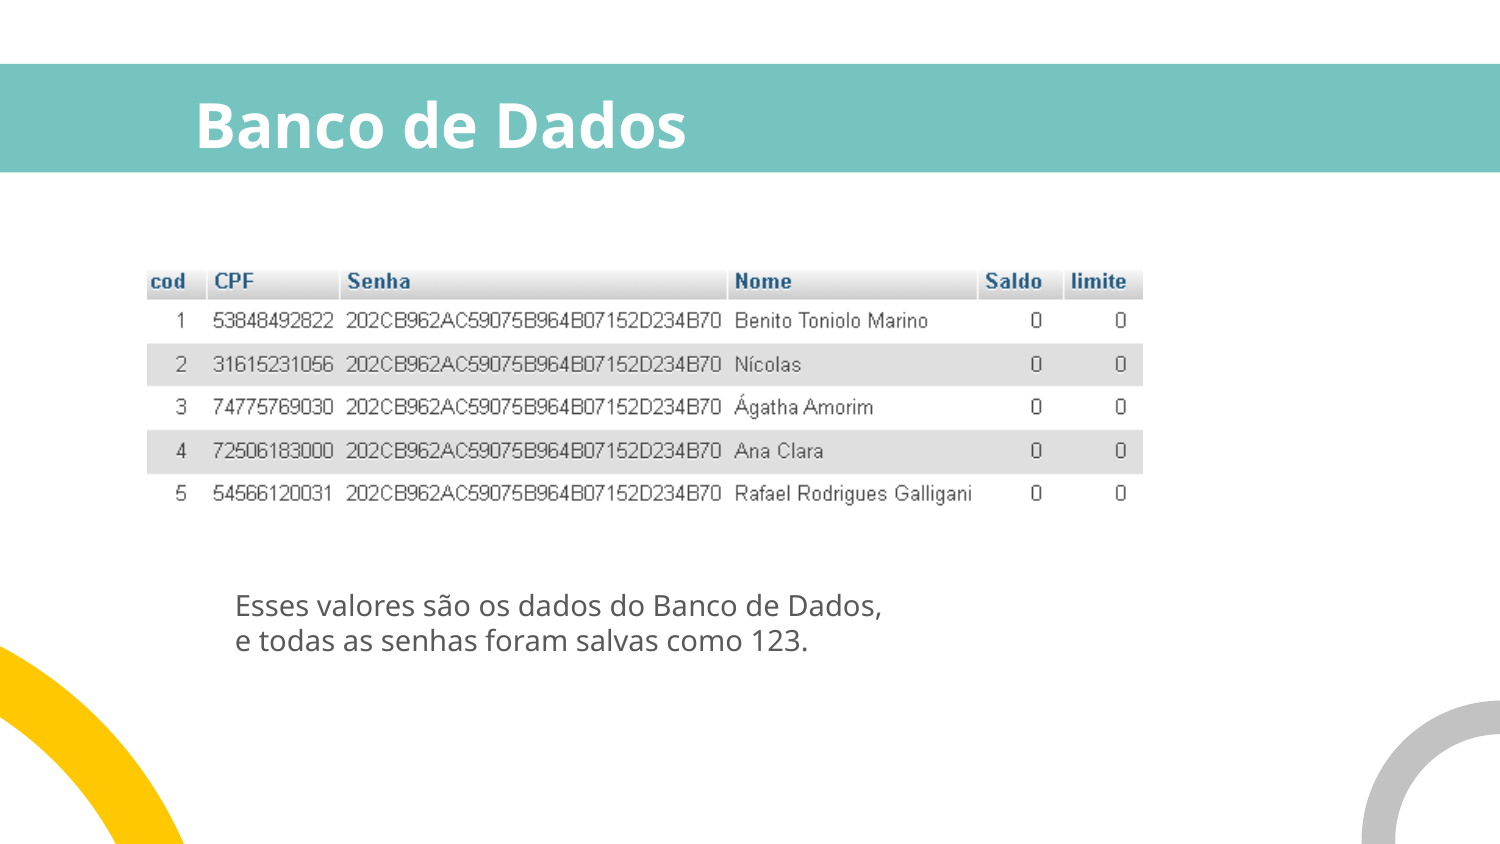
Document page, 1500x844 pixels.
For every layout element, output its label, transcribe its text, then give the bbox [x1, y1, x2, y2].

text_box [0, 646, 184, 844]
title Banco de Dados [179, 71, 1449, 166]
text_box Esses valores são os dados do Banco de Dados, e todas as senhas foram salvas como 123. [219, 579, 906, 665]
picture [146, 270, 1143, 512]
